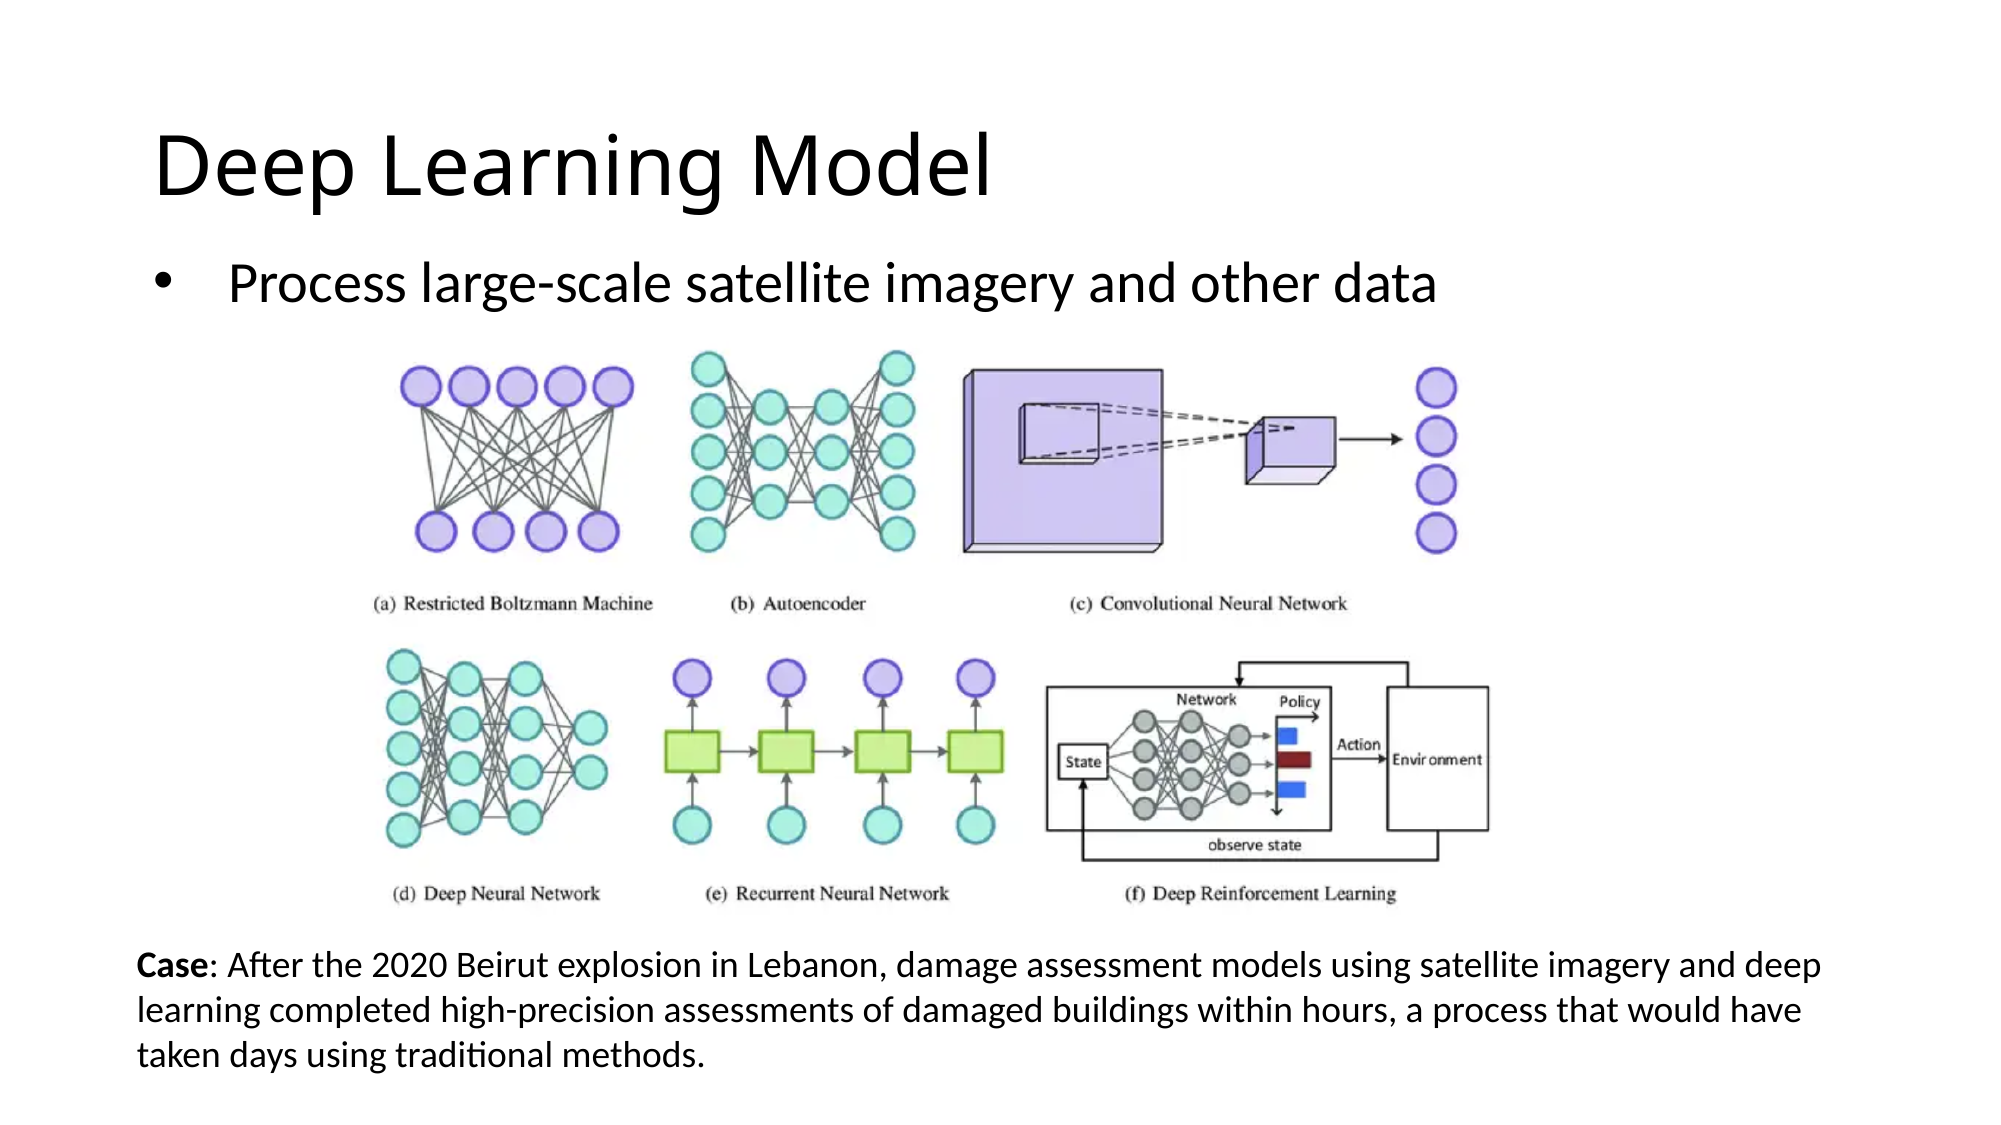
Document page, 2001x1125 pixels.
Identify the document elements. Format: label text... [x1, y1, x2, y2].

text_box Case: After the 2020 Beirut explosion in Lebanon, damage assessment models using satellite imagery and deep learning completed high-precision assessments of damaged buildings within hours, a process that would have taken days using traditional methods. [122, 932, 1881, 1083]
text_box Process large-scale satellite imagery and other data [138, 236, 2000, 322]
title Deep Learning Model [137, 59, 1863, 278]
picture [310, 322, 1566, 934]
